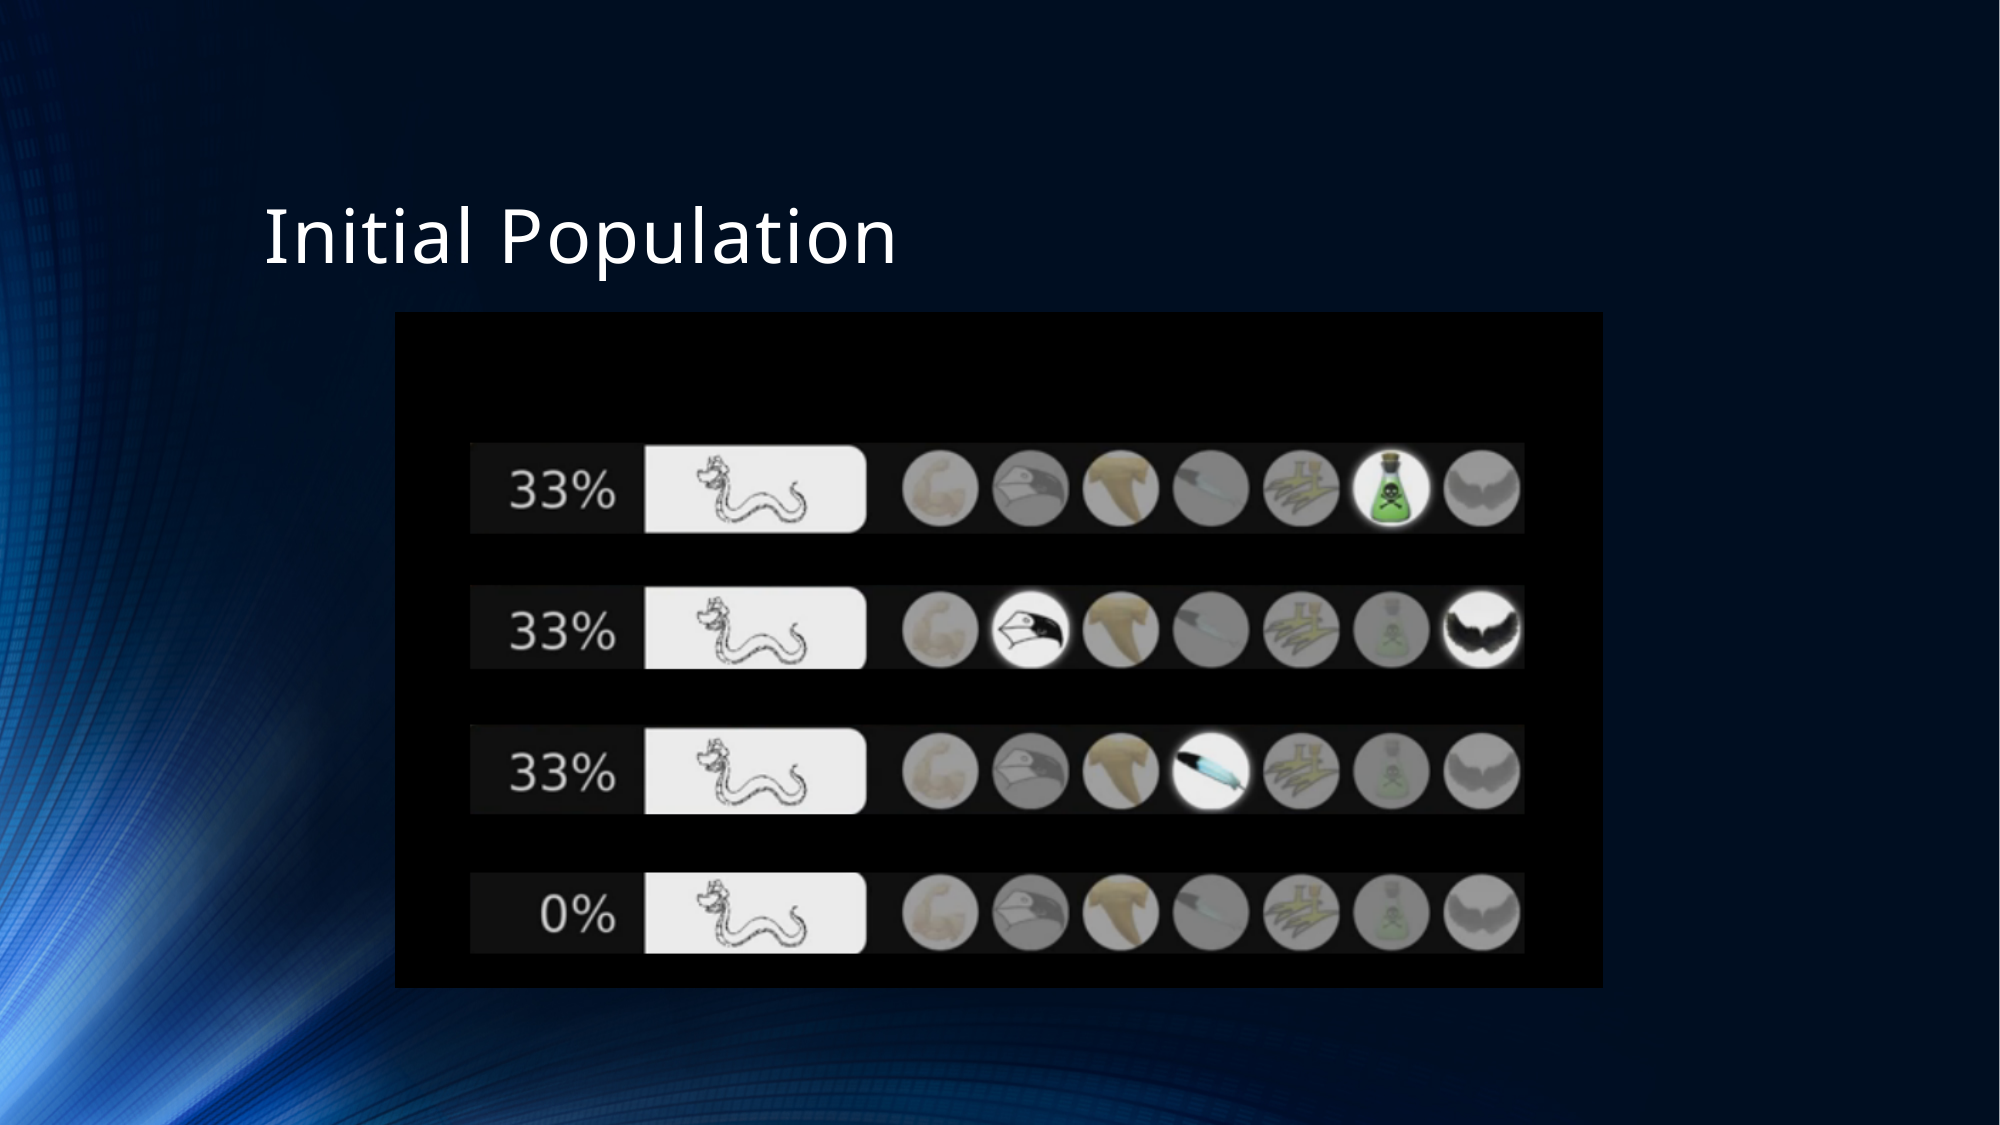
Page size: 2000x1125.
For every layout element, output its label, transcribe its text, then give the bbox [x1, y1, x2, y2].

picture [0, 0, 2000, 1125]
title Initial Population [249, 62, 1750, 288]
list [394, 312, 1603, 988]
